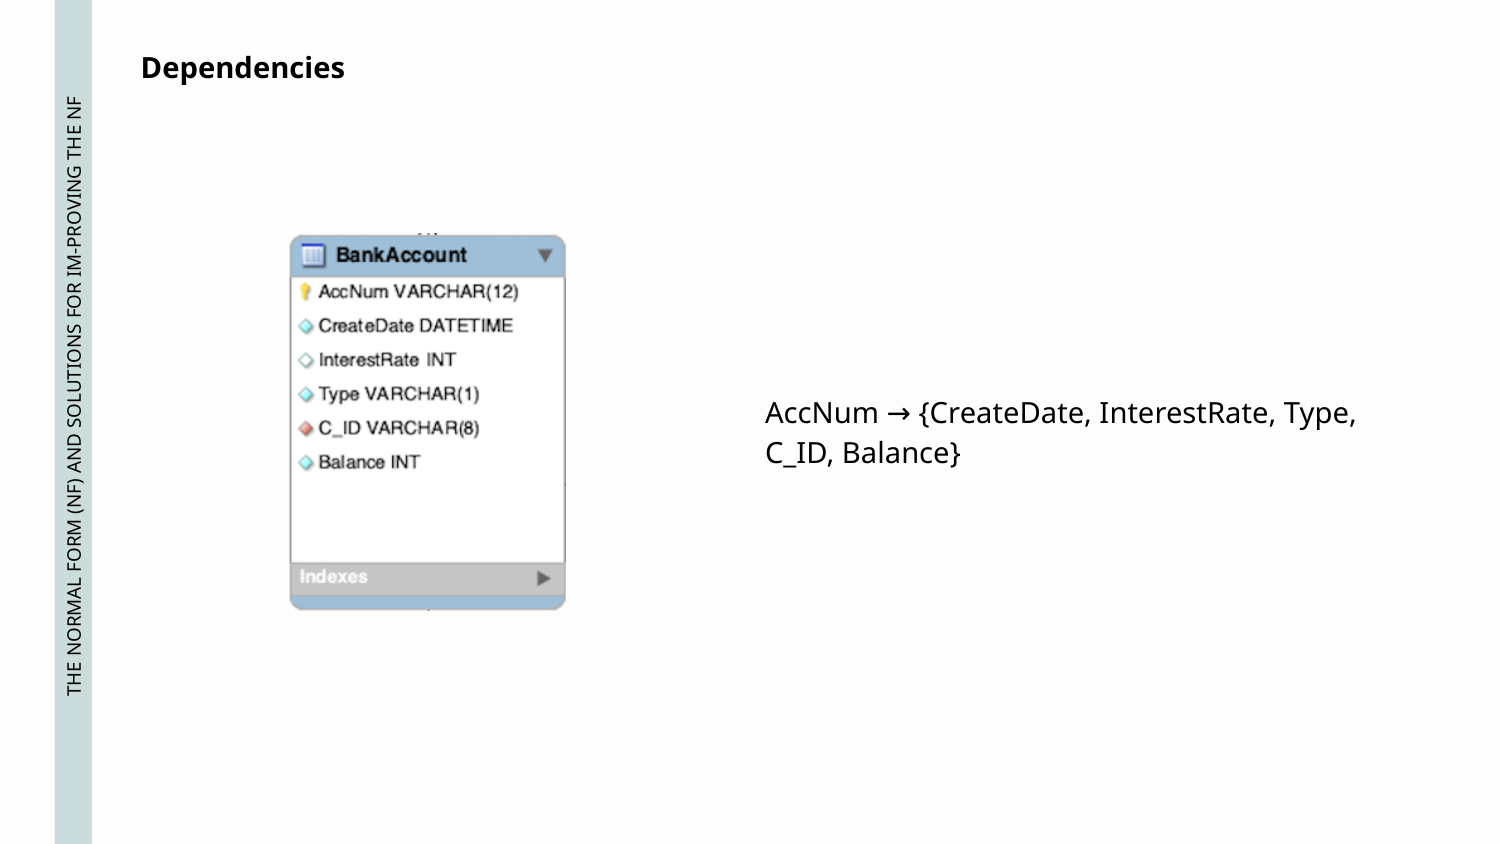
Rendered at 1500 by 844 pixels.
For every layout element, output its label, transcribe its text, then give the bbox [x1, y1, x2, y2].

title THE NORMAL FORM (NF) AND SOLUTIONS FOR IM-PROVING THE NF [56, 81, 91, 788]
subtitle AccNum → {CreateDate, InterestRate, Type, C_ID, Balance} [750, 373, 1413, 470]
text_box Dependencies [125, 29, 566, 107]
picture [288, 232, 567, 611]
